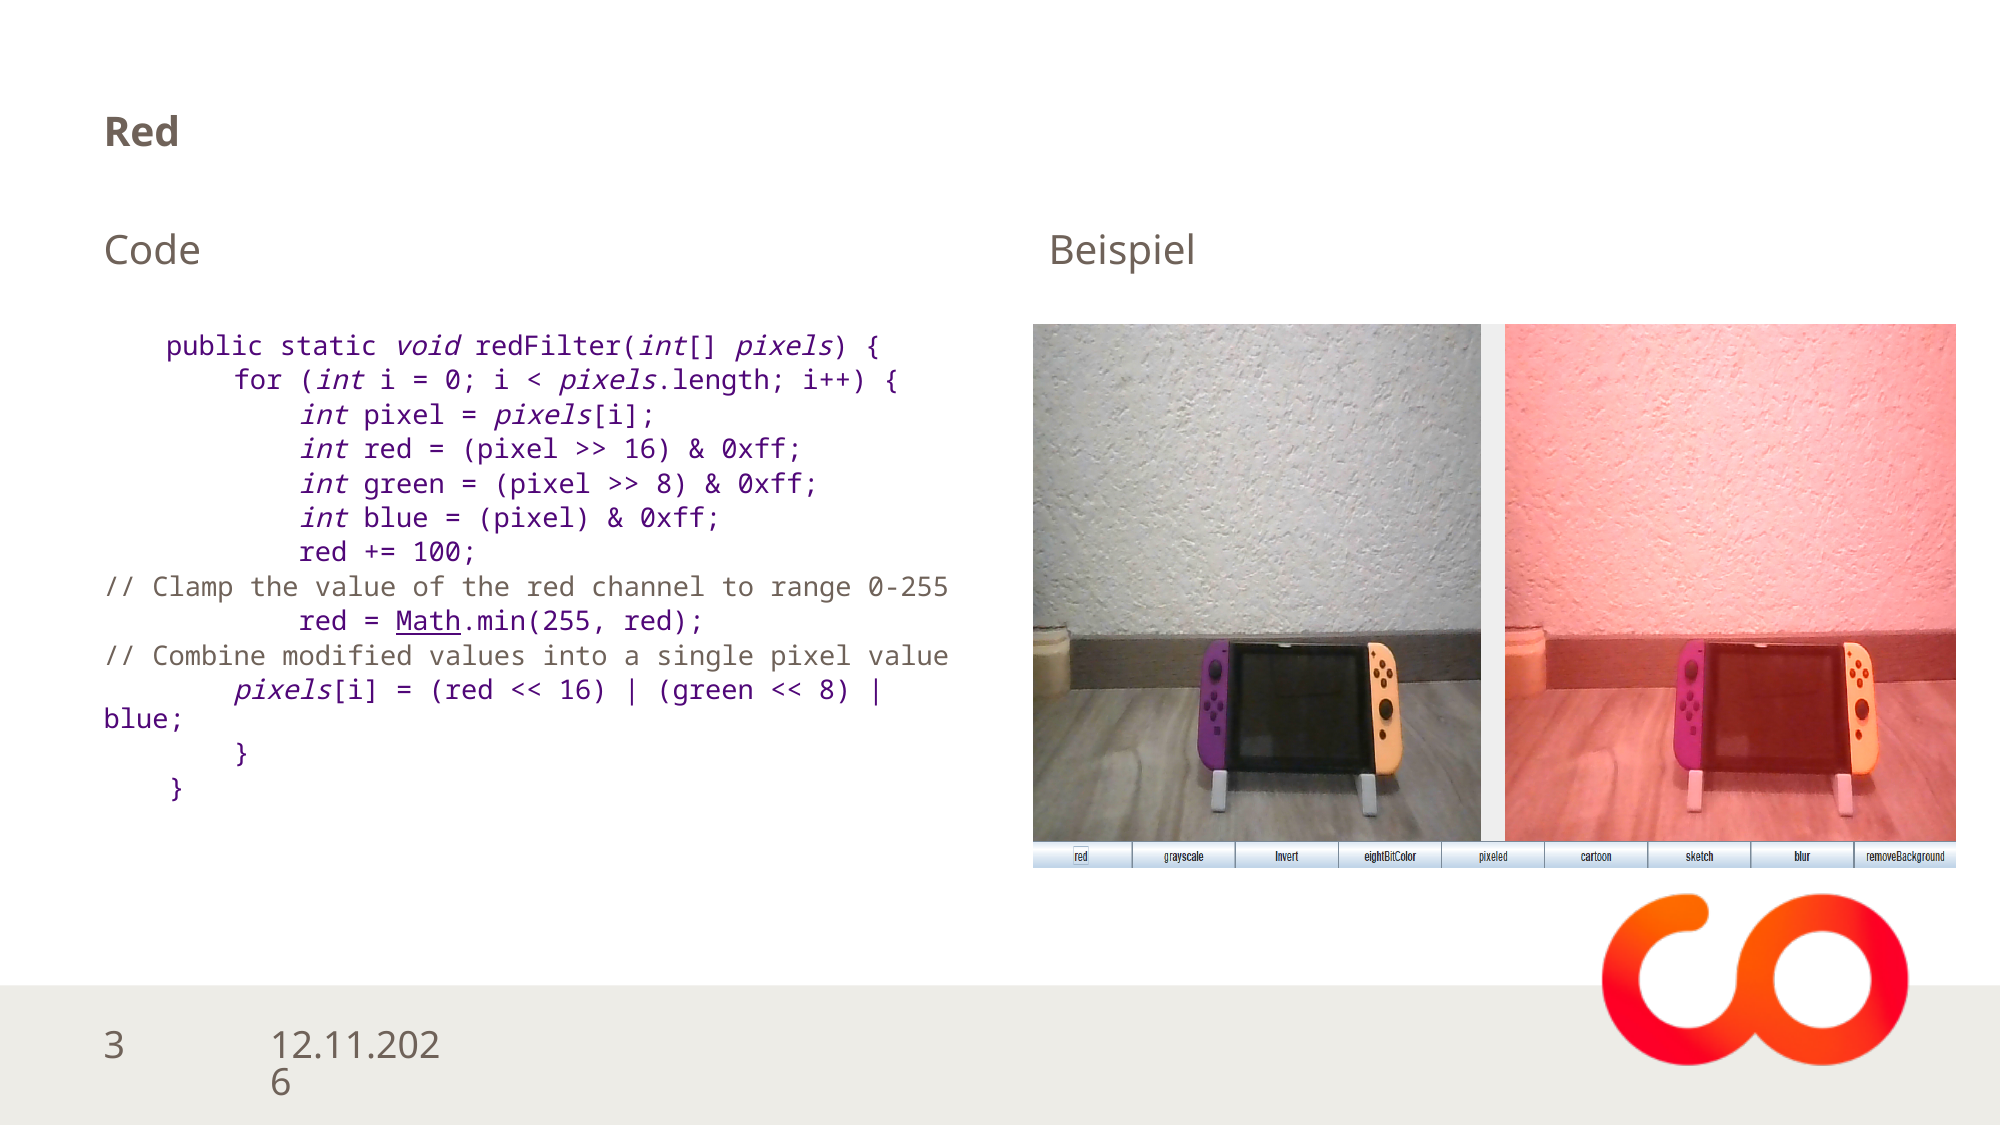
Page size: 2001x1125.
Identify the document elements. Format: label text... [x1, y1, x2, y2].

list Beispiel [1033, 221, 1920, 281]
list public static void redFilter(int[] pixels) { for (int i = 0; i < pixels.length; i++) { int pixel = pixels[i]; int red = (pixel >> 16) & 0xff; int green = (pixel >> 8) & 0xff; int blue = (pixel) & 0xff; red += 100; // Clamp the value of the red channel to range 0-255 red = Math.min(255, red); // Combine modified values into a single pixel value pixels[i] = (red << 16) | (green << 8) | blue; } } [88, 324, 975, 857]
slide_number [255, 1027, 476, 1065]
list Code [88, 221, 975, 281]
picture [1601, 892, 1911, 1069]
title Red [88, 103, 1920, 163]
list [1033, 324, 1956, 869]
